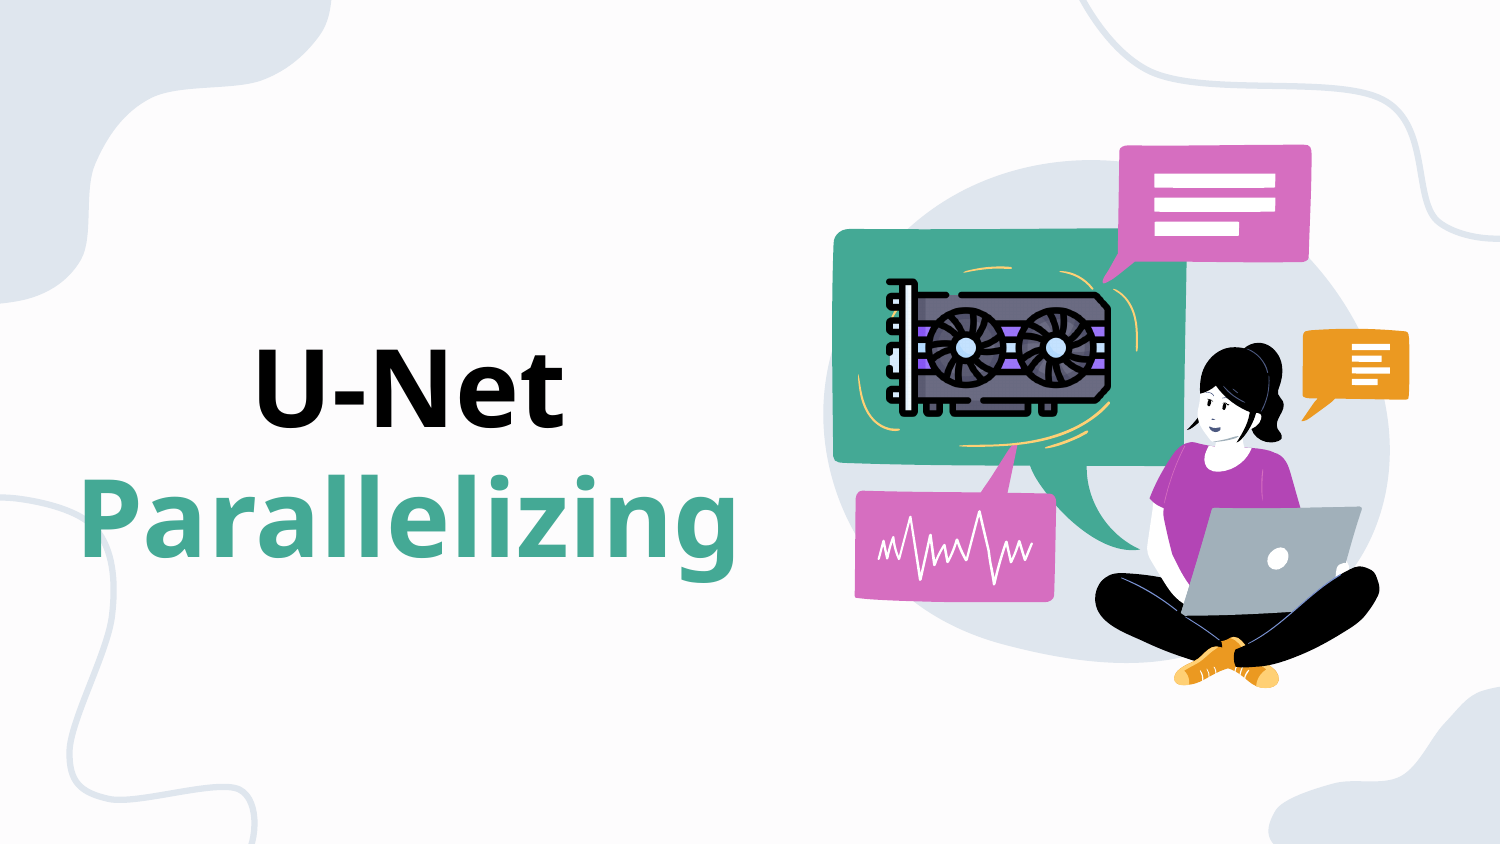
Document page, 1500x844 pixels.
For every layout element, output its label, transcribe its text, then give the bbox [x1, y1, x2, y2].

picture [886, 235, 1111, 460]
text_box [816, 144, 1410, 689]
title U-Net Parallelizing [0, 249, 811, 595]
